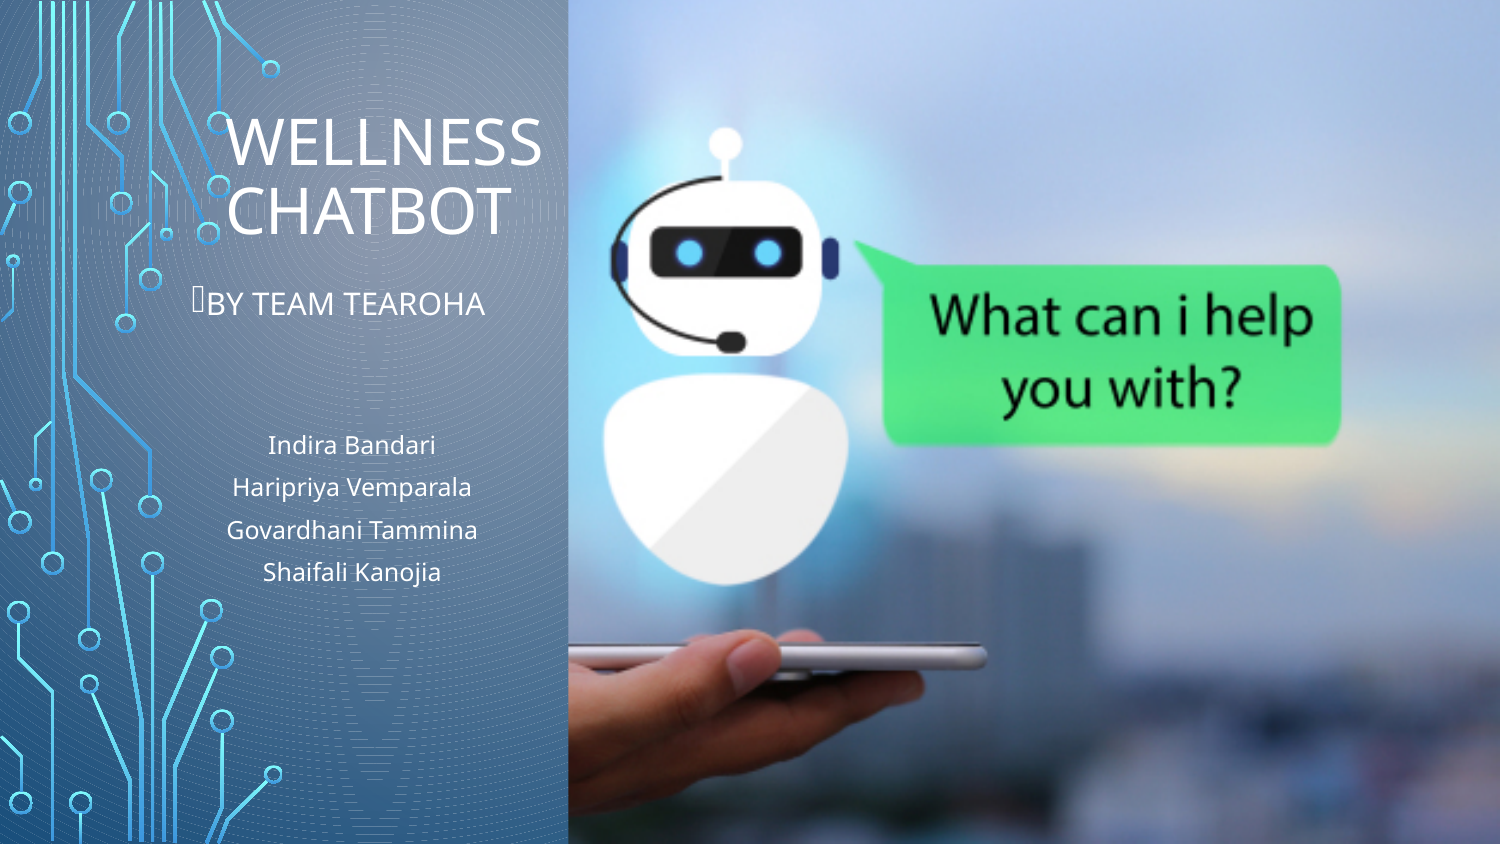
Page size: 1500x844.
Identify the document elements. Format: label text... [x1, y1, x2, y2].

title Wellness Chatbot [209, 101, 568, 257]
picture [568, 0, 1500, 844]
subtitle By team TeAroha [176, 594, 568, 732]
text_box Indira Bandari Haripriya Vemparala Govardhani Tammina Shaifali Kanojia [89, 421, 568, 594]
subtitle By team TeAroha [176, 269, 568, 421]
